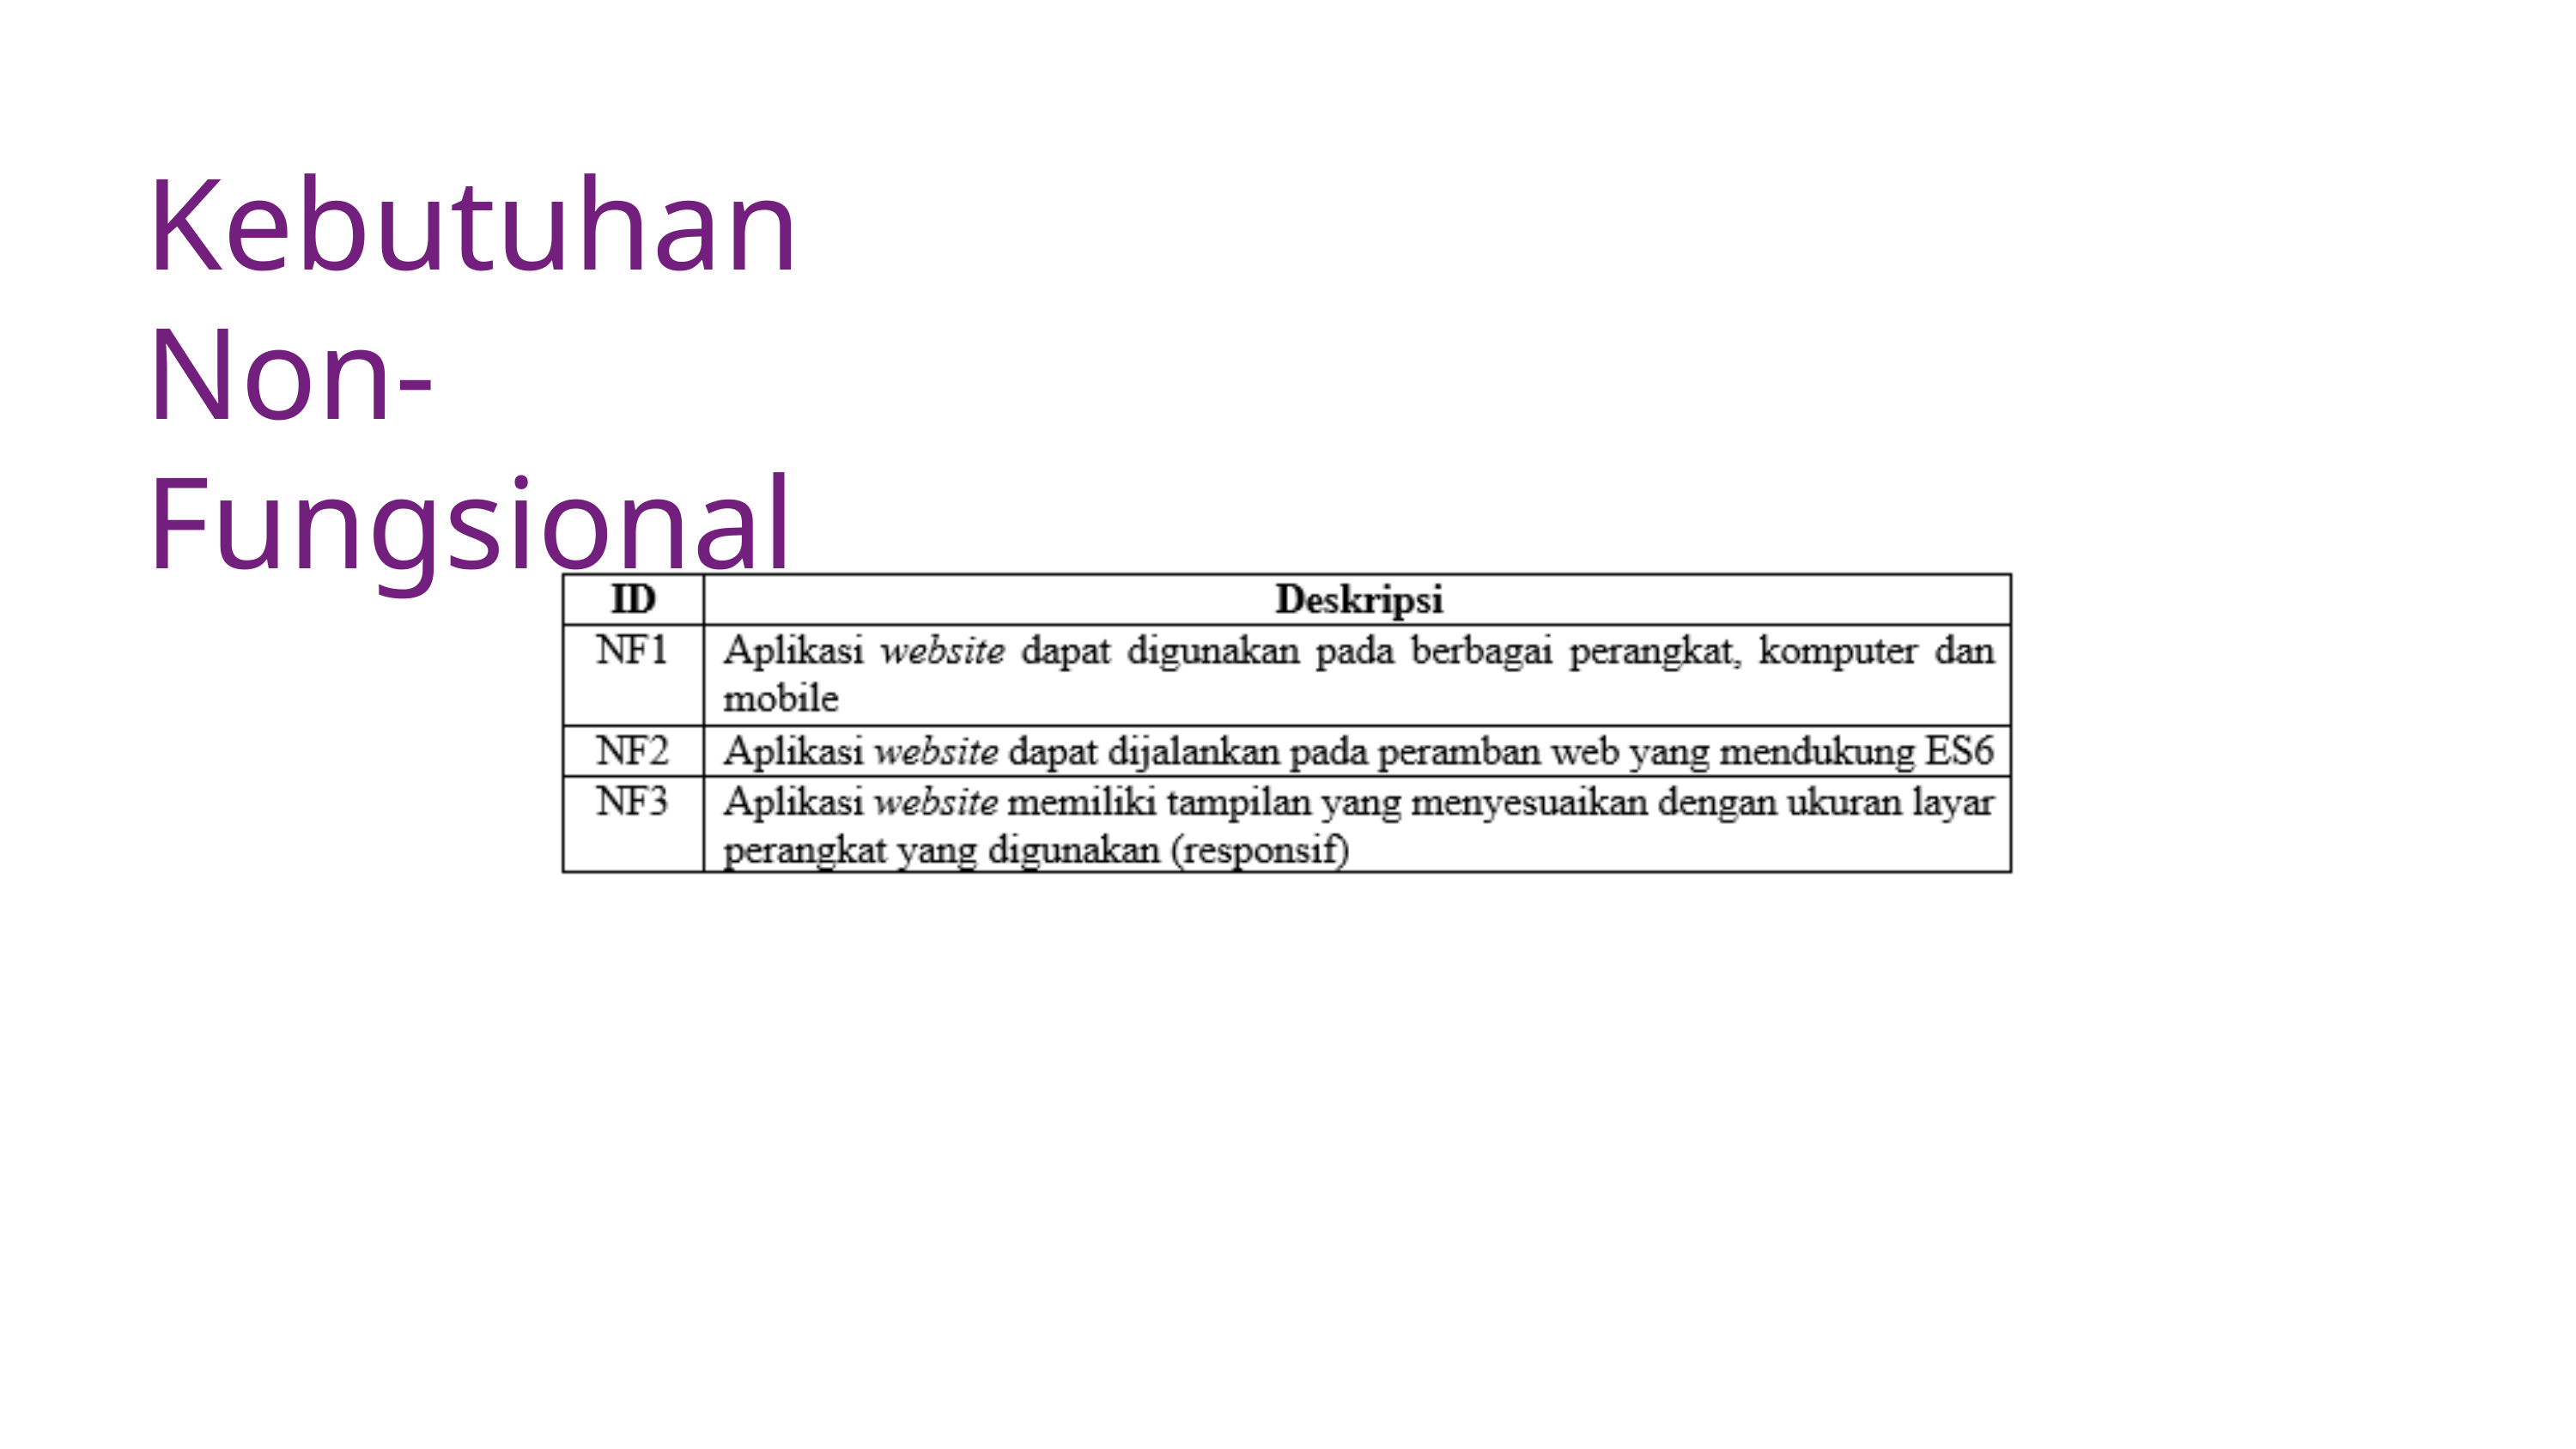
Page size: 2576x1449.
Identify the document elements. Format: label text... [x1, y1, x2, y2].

text_box Kebutuhan Non-Fungsional [144, 146, 1084, 594]
text_box [552, 558, 2024, 890]
